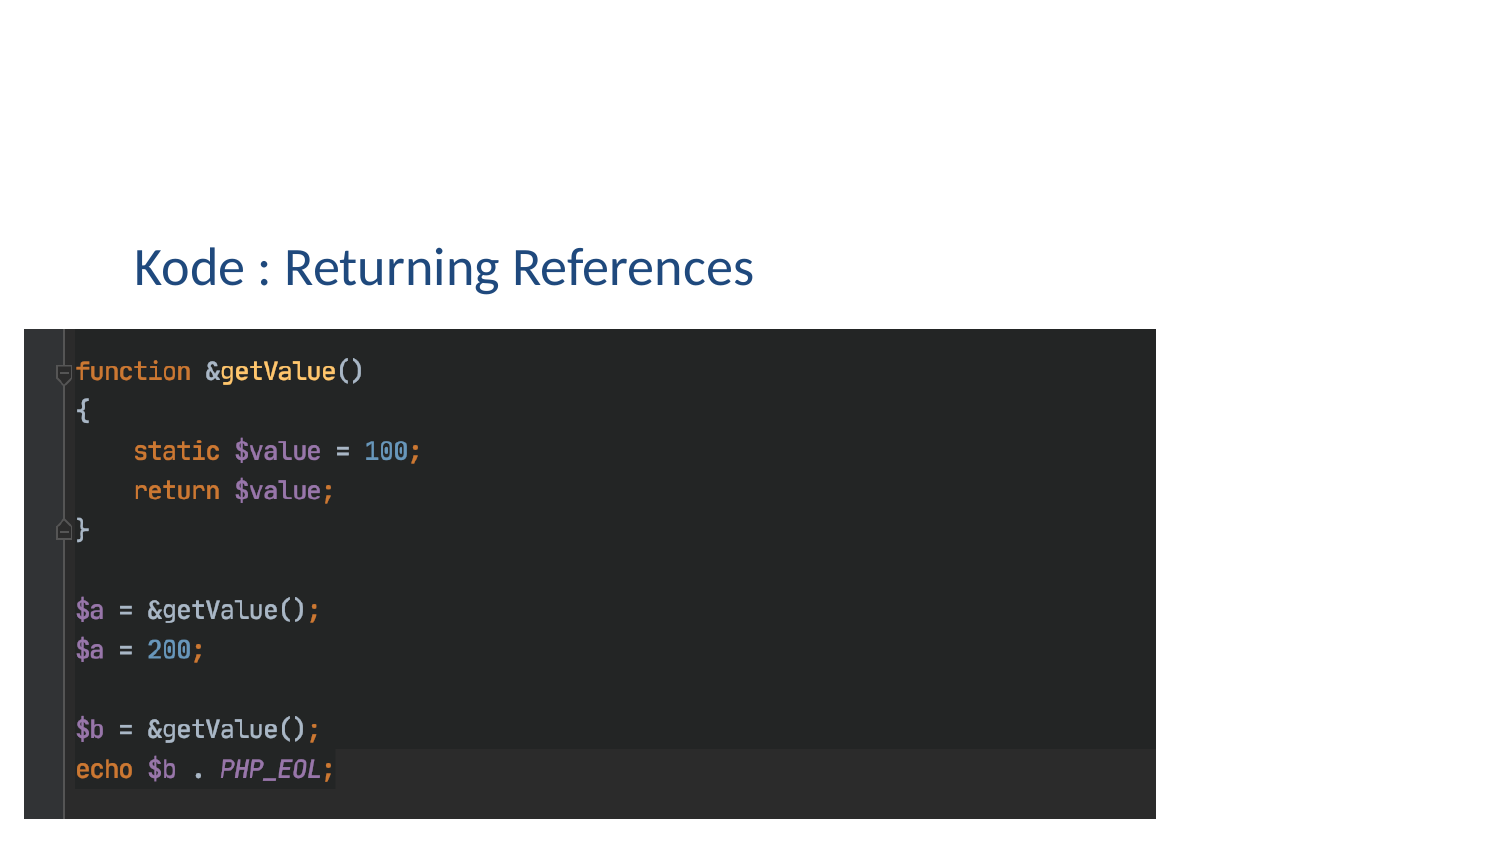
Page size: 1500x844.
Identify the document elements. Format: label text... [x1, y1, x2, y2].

picture [24, 328, 1157, 819]
title Kode : Returning References [119, 216, 1381, 305]
